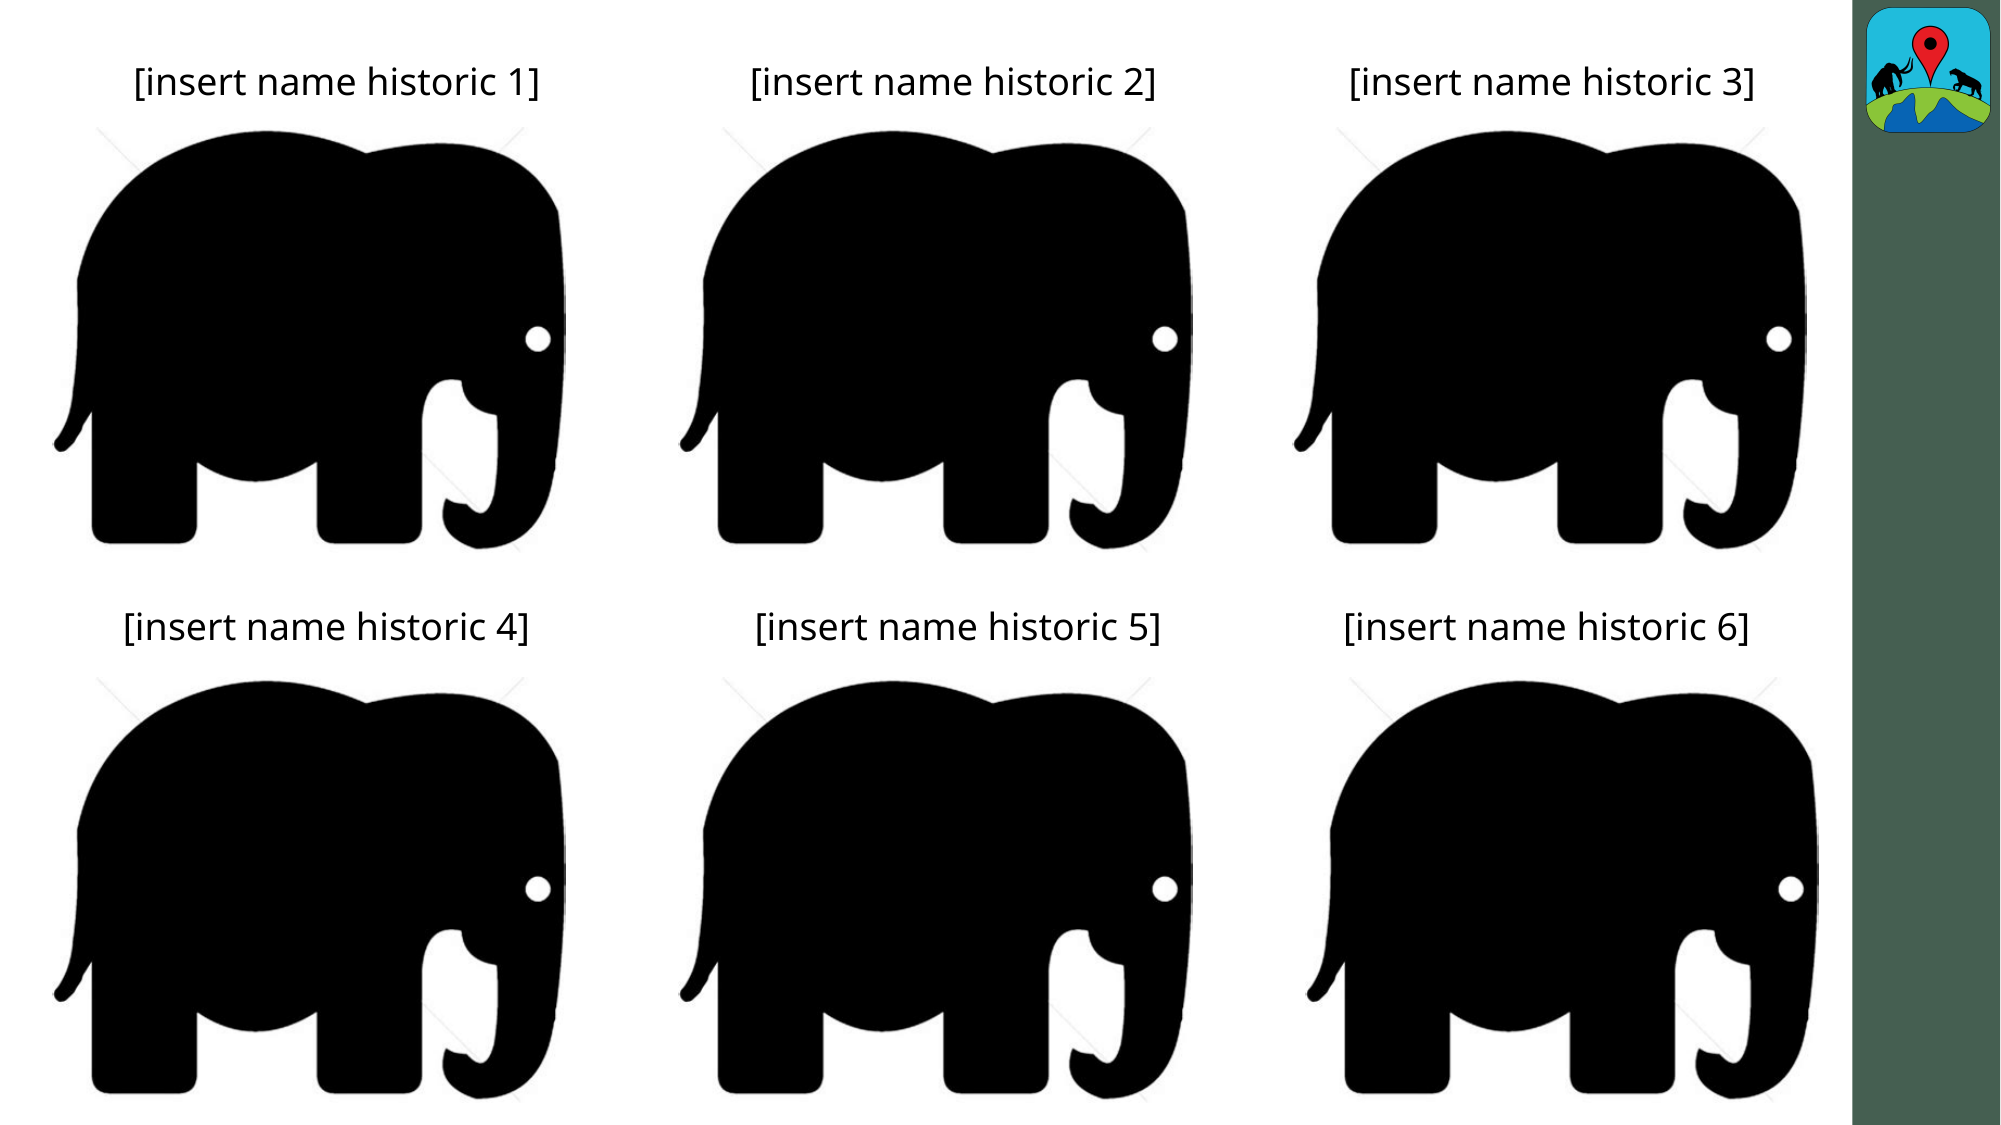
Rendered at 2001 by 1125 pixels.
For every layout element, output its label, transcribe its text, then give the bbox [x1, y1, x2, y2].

text_box [insert name historic 5] [652, 595, 1247, 657]
text_box [insert name historic 6] [1247, 595, 1847, 657]
picture [678, 127, 1193, 553]
text_box [insert name historic 3] [1264, 50, 1841, 111]
picture [52, 127, 567, 553]
picture [1305, 677, 1820, 1103]
picture [52, 677, 567, 1103]
text_box [insert name historic 4] [52, 595, 601, 657]
picture [1846, 0, 2000, 146]
picture [1292, 127, 1807, 553]
text_box [insert name historic 2] [665, 50, 1242, 111]
text_box [insert name historic 1] [31, 50, 643, 111]
picture [678, 677, 1193, 1103]
